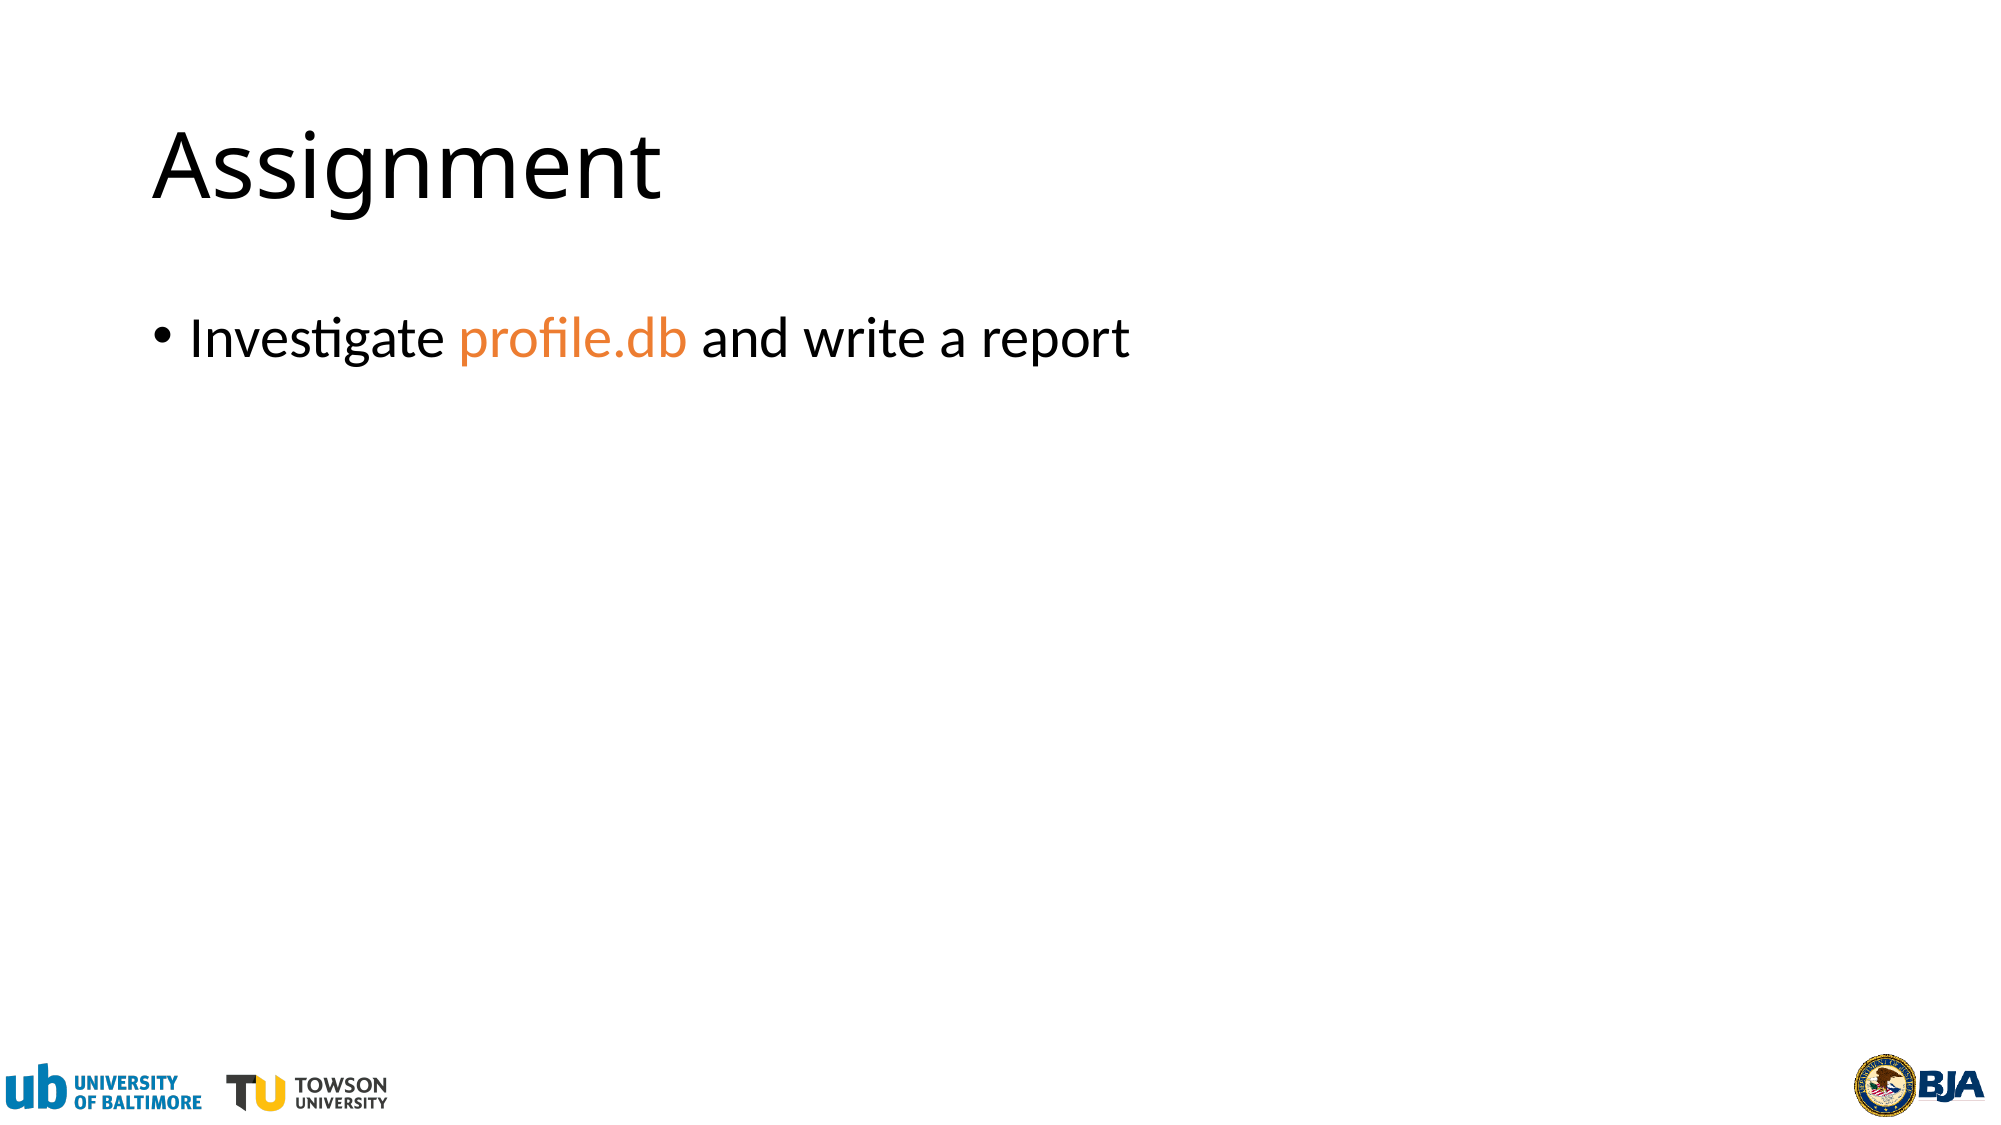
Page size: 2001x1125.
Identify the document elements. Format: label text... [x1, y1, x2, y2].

picture [1854, 1054, 1986, 1117]
picture [0, 1031, 407, 1125]
list Investigate profile.db and write a report [137, 299, 1863, 1014]
title Assignment [137, 59, 1863, 278]
